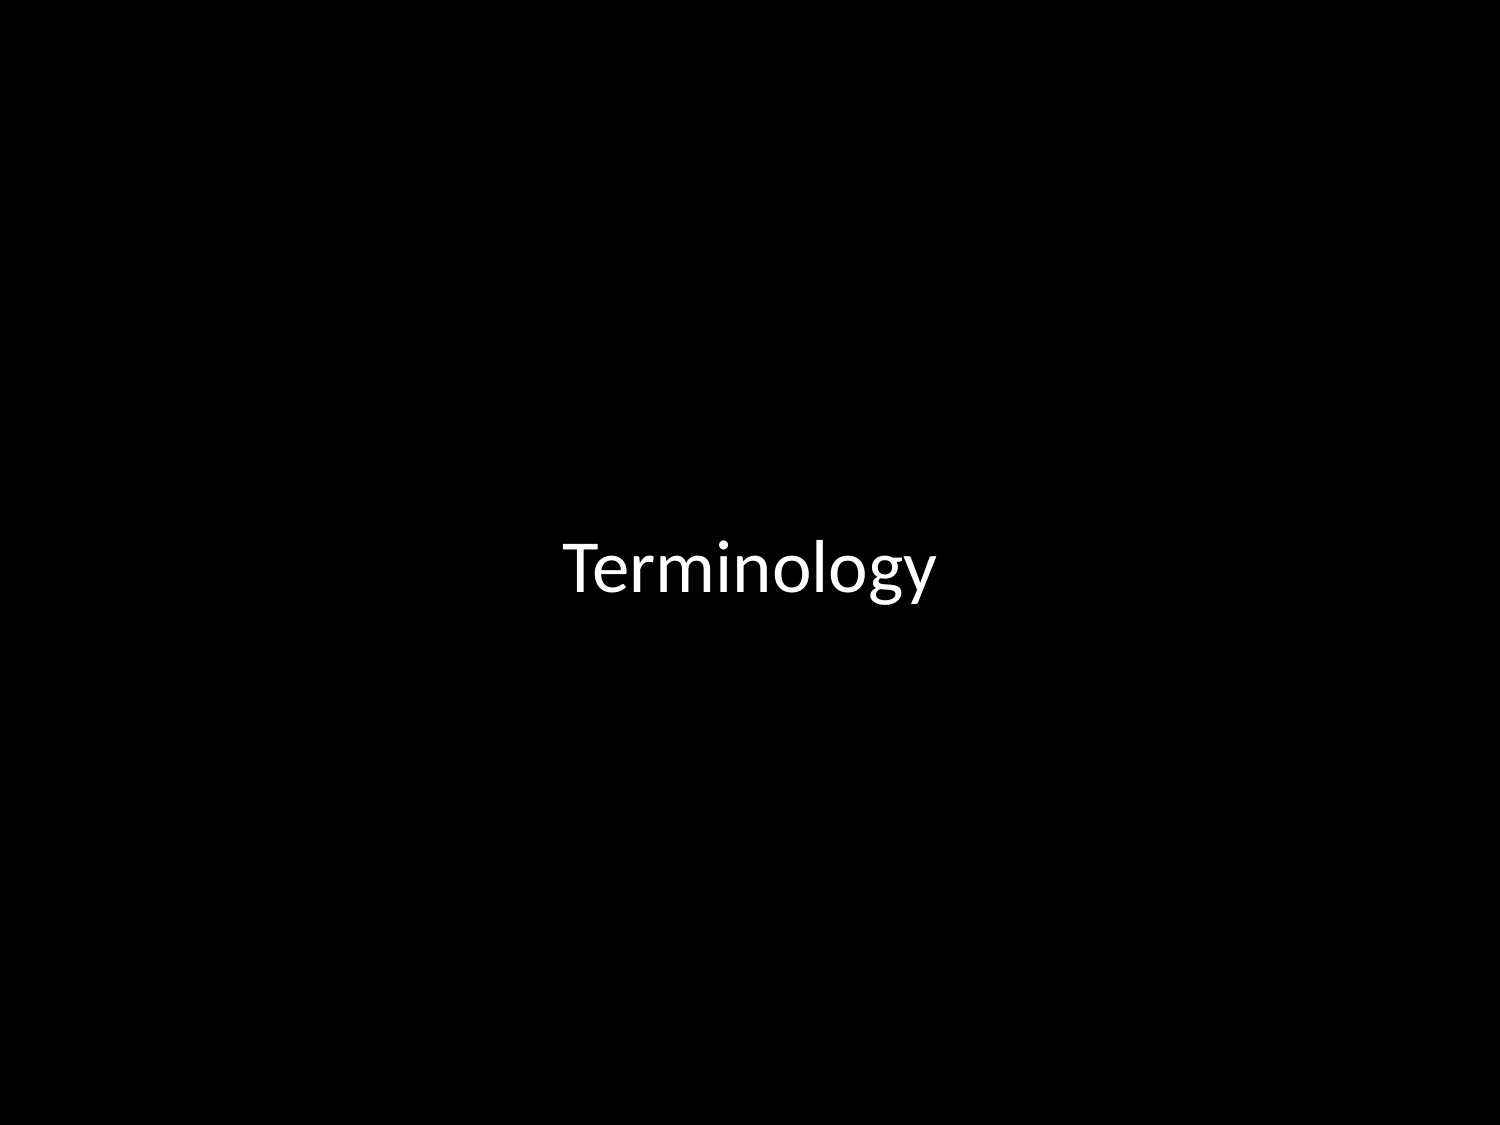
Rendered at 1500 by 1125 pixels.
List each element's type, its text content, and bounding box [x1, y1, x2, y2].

text_box Terminology [0, 0, 1500, 1125]
